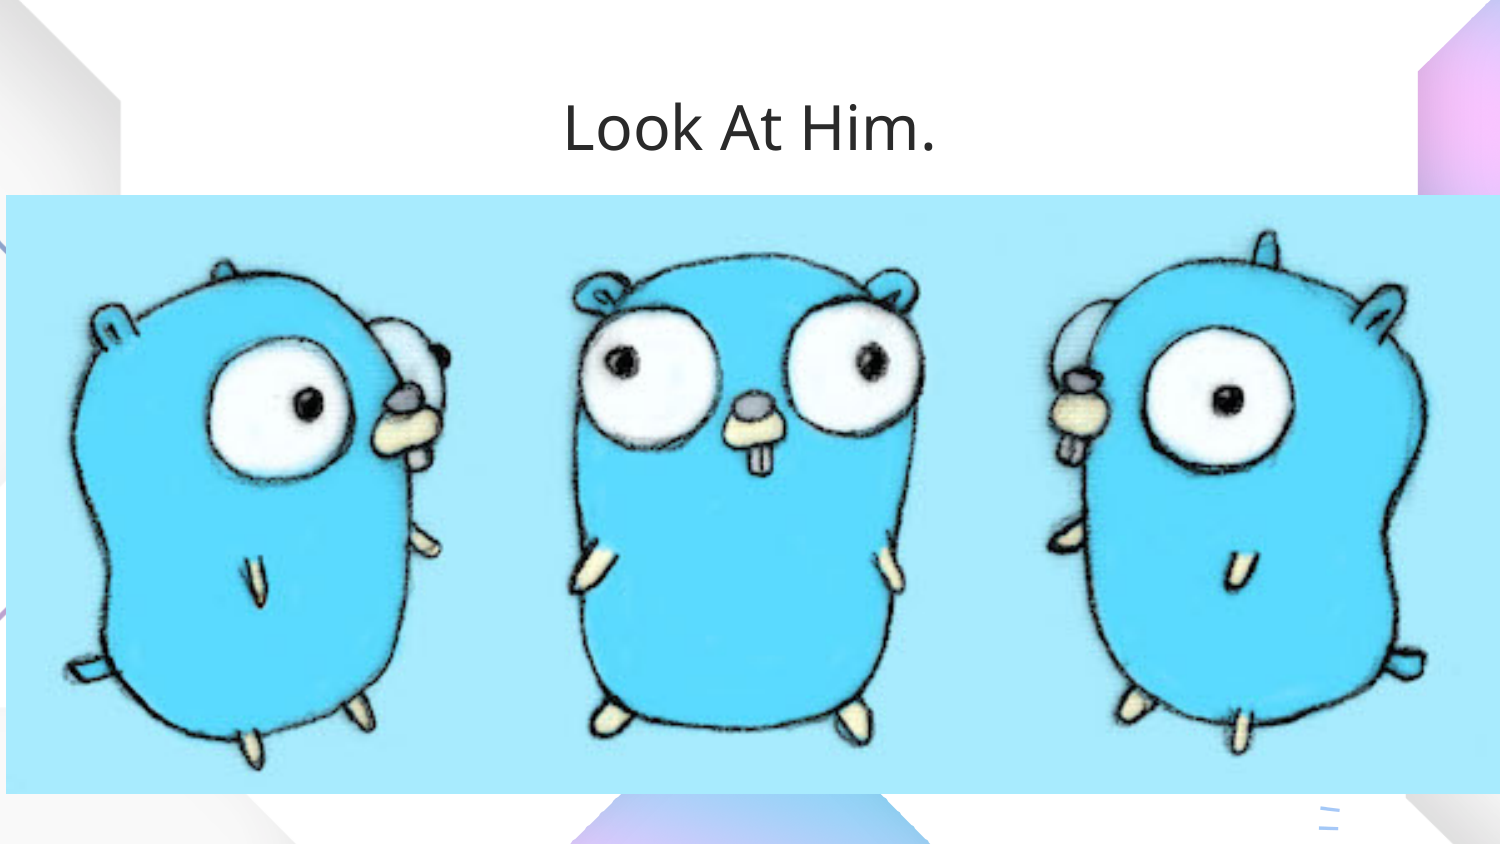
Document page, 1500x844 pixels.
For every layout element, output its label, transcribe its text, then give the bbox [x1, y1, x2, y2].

title Look At Him. [118, 72, 1382, 167]
picture [0, 0, 1500, 844]
